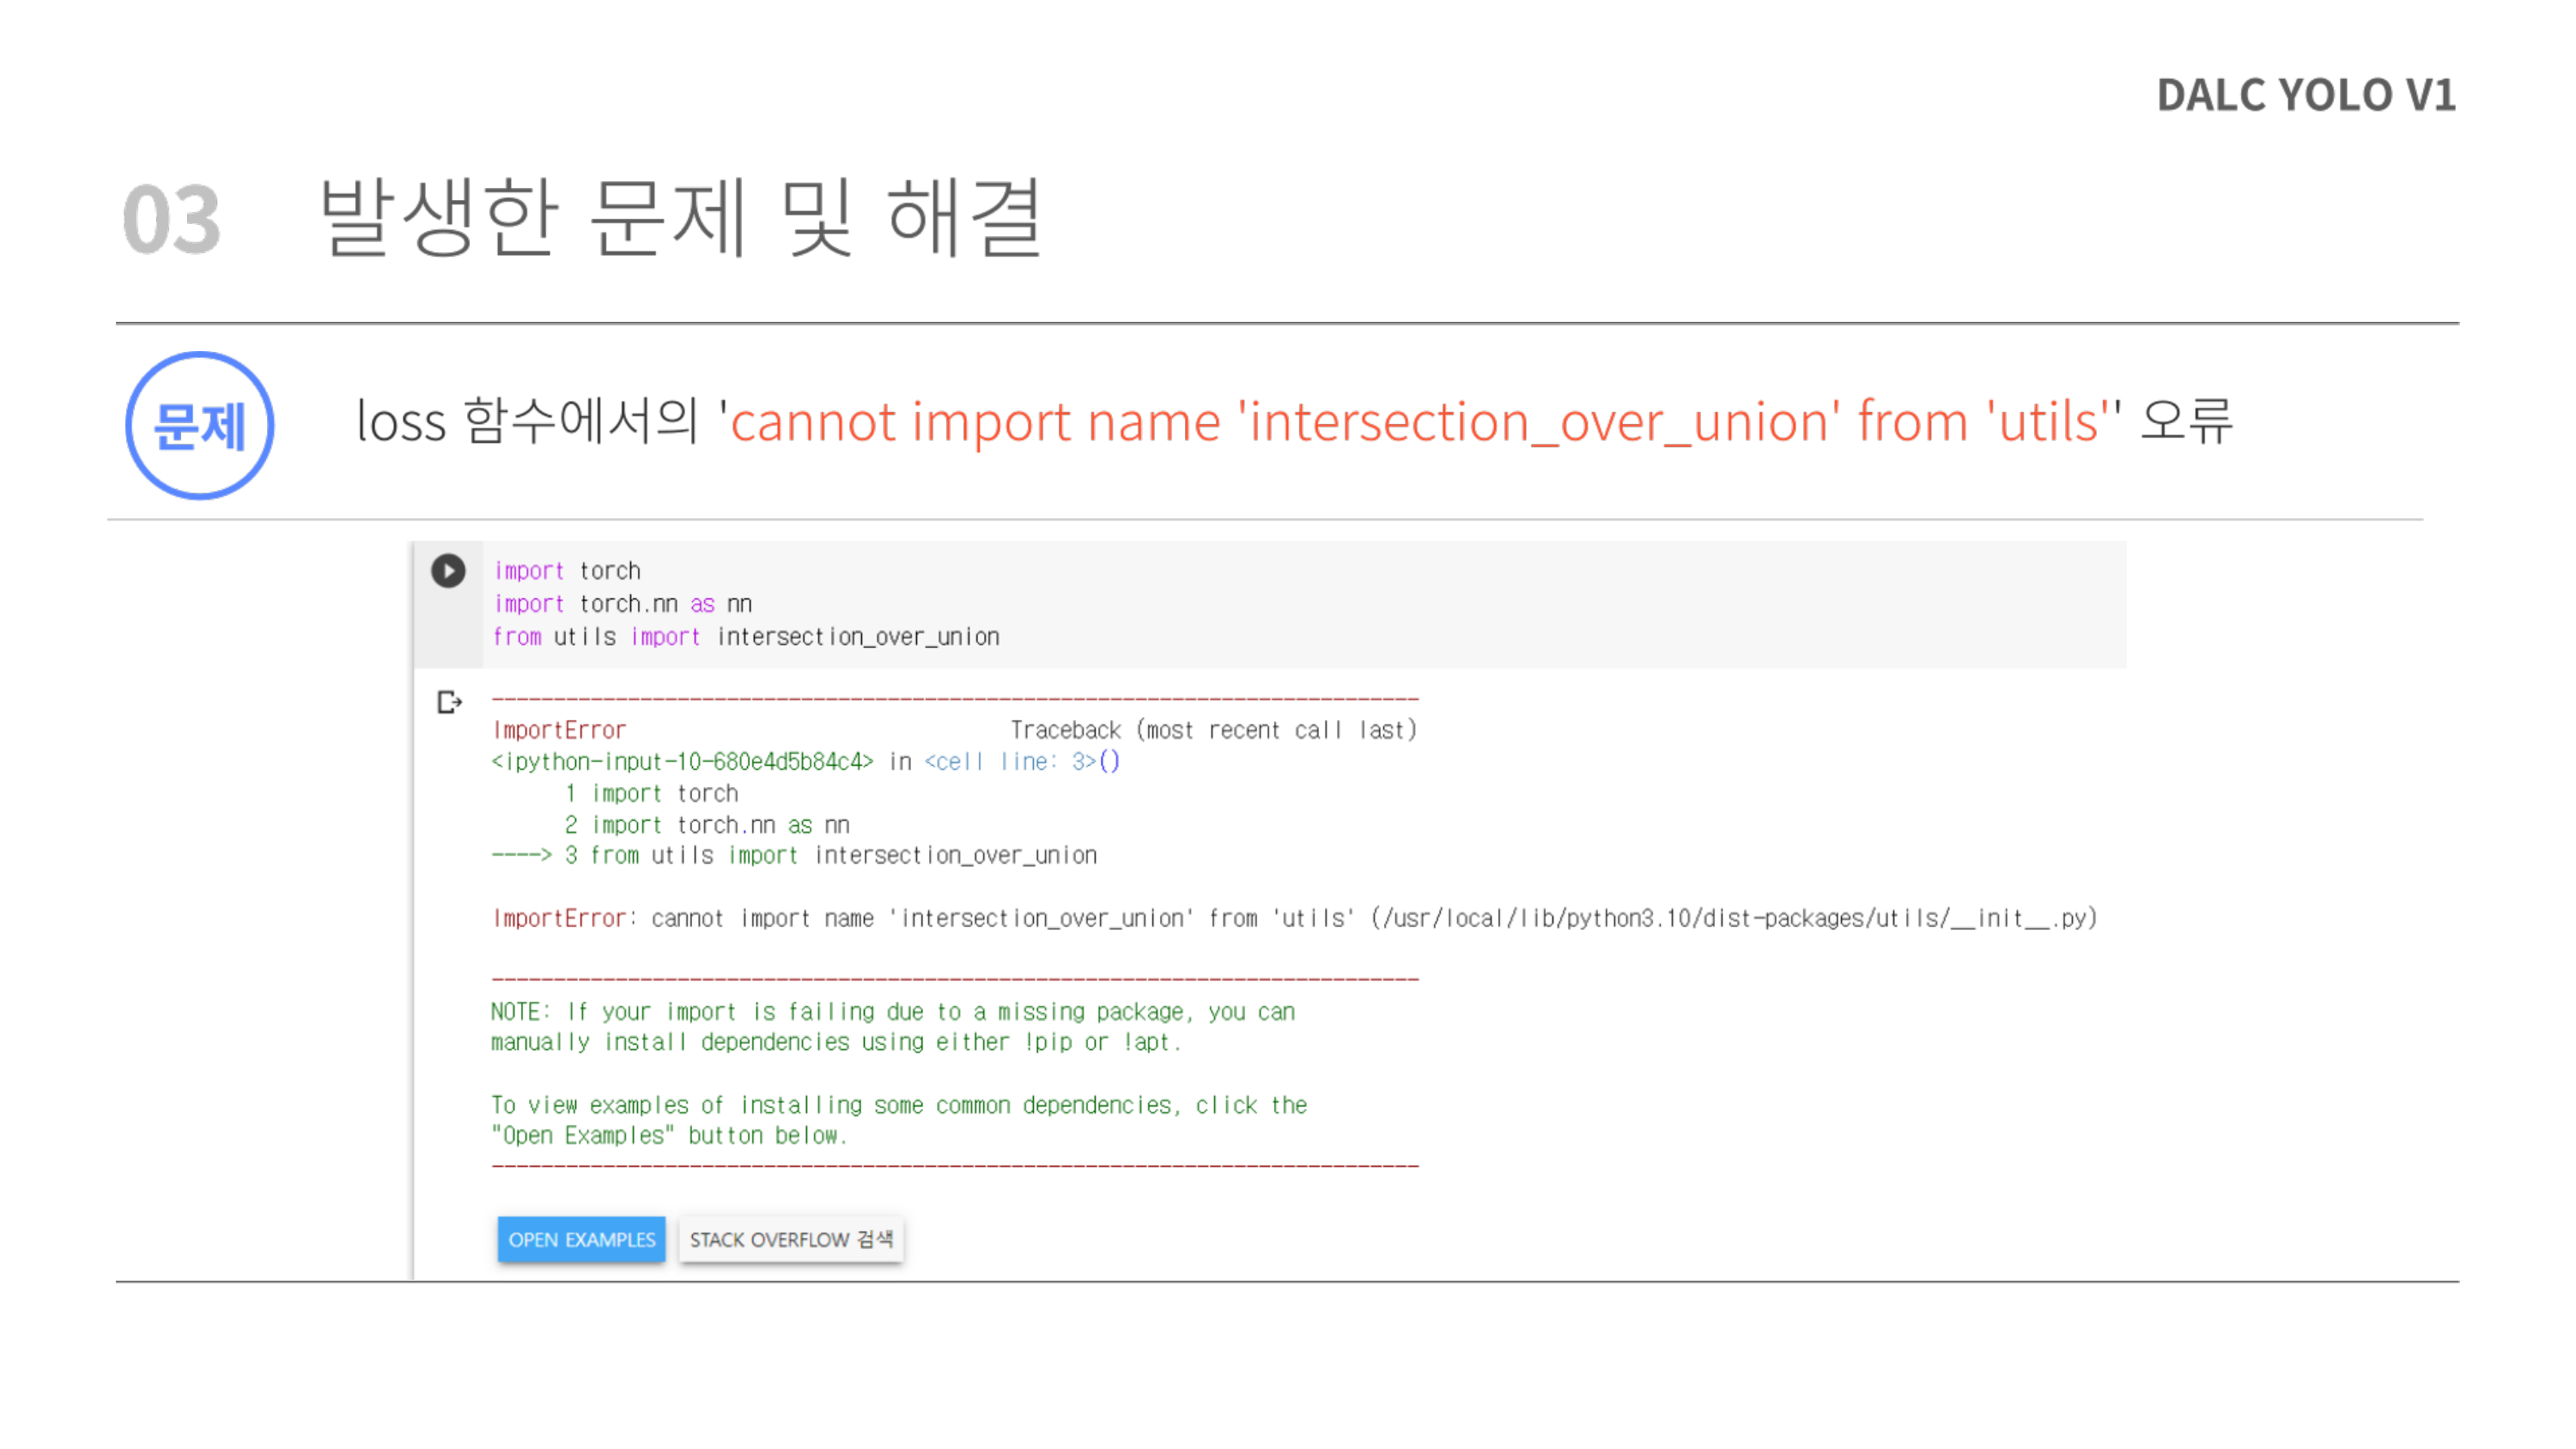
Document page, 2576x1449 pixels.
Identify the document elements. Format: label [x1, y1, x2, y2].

text_box [2133, 1280, 2460, 1283]
text_box [406, 541, 2127, 1280]
text_box [116, 1280, 400, 1283]
text_box [125, 350, 276, 357]
picture [2140, 48, 2495, 165]
text_box [1143, 322, 2460, 325]
picture [72, 92, 2288, 514]
